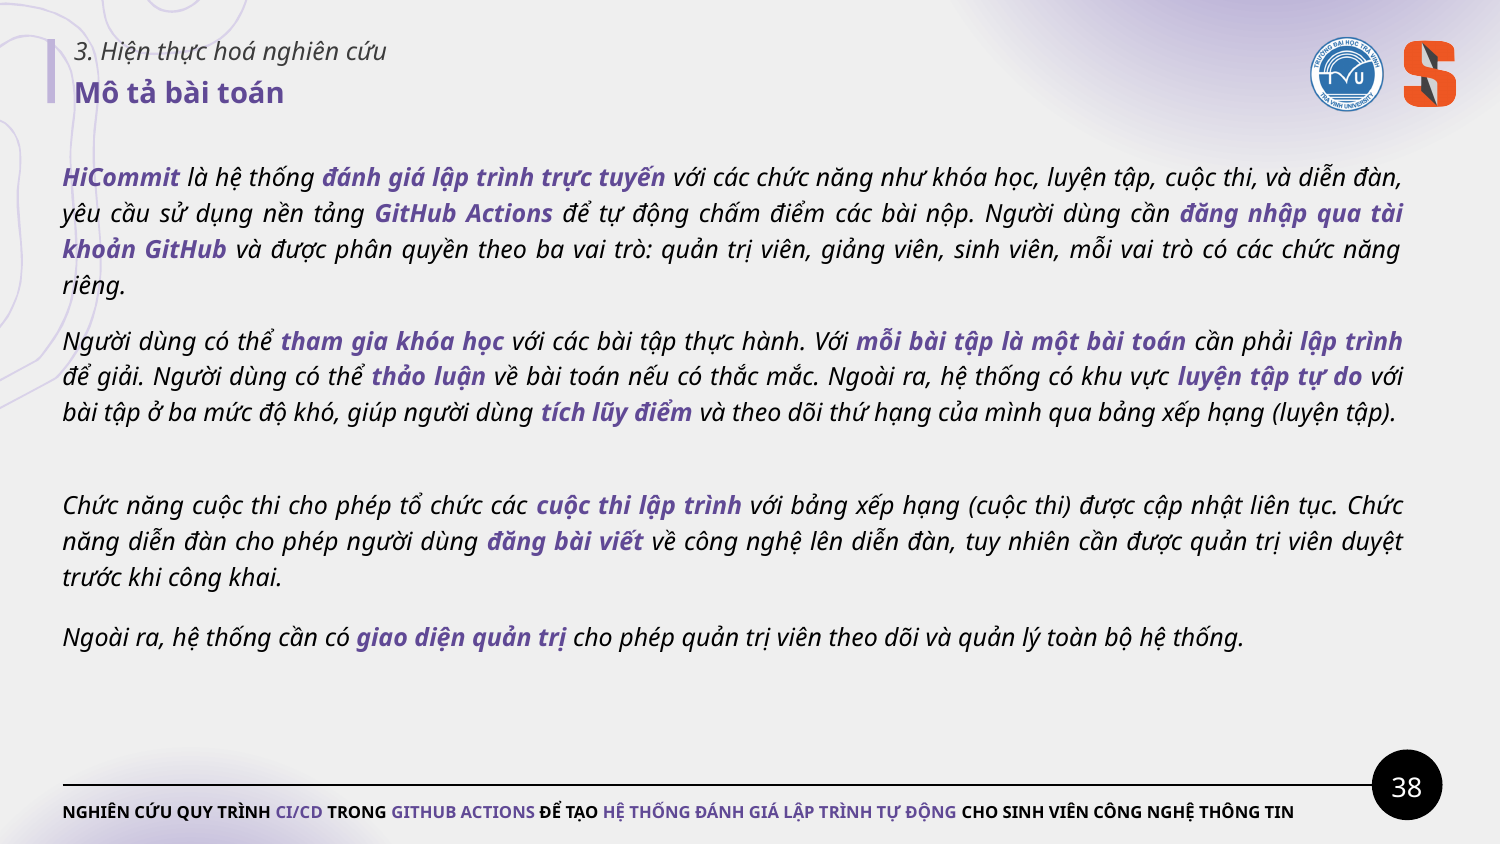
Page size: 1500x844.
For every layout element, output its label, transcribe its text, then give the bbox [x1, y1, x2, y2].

text_box Chức năng cuộc thi cho phép tổ chức các cuộc thi lập trình với bảng xếp hạng (cuộc thi) được cập nhật liên tục. Chức năng diễn đàn cho phép người dùng đăng bài viết về công nghệ lên diễn đàn, tuy nhiên cần được quản trị viên duyệt trước khi công khai. [47, 468, 1419, 600]
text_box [47, 23, 1242, 128]
text_box NGHIÊN CỨU QUY TRÌNH CI/CD TRONG GITHUB ACTIONS ĐỂ TẠO HỆ THỐNG ĐÁNH GIÁ LẬP TRÌNH TỰ ĐỘNG CHO SINH VIÊN CÔNG NGHỆ THÔNG TIN [47, 783, 1318, 835]
text_box Ngoài ra, hệ thống cần có giao diện quản trị cho phép quản trị viên theo dõi và quản lý toàn bộ hệ thống. [47, 600, 1419, 678]
text_box 38 [1375, 758, 1439, 811]
text_box Người dùng có thể tham gia khóa học với các bài tập thực hành. Với mỗi bài tập là một bài toán cần phải lập trình để giải. Người dùng có thể thảo luận về bài toán nếu có thắc mắc. Ngoài ra, hệ thống có khu vực luyện tập tự do với bài tập ở ba mức độ khó, giúp người dùng tích lũy điểm và theo dõi thứ hạng của mình qua bảng xếp hạng (luyện tập). [47, 303, 1419, 468]
text_box HiCommit là hệ thống đánh giá lập trình trực tuyến với các chức năng như khóa học, luyện tập, cuộc thi, và diễn đàn, yêu cầu sử dụng nền tảng GitHub Actions để tự động chấm điểm các bài nộp. Người dùng cần đăng nhập qua tài khoản GitHub và được phân quyền theo ba vai trò: quản trị viên, giảng viên, sinh viên, mỗi vai trò có các chức năng riêng. [47, 140, 1419, 303]
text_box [1306, 34, 1460, 114]
